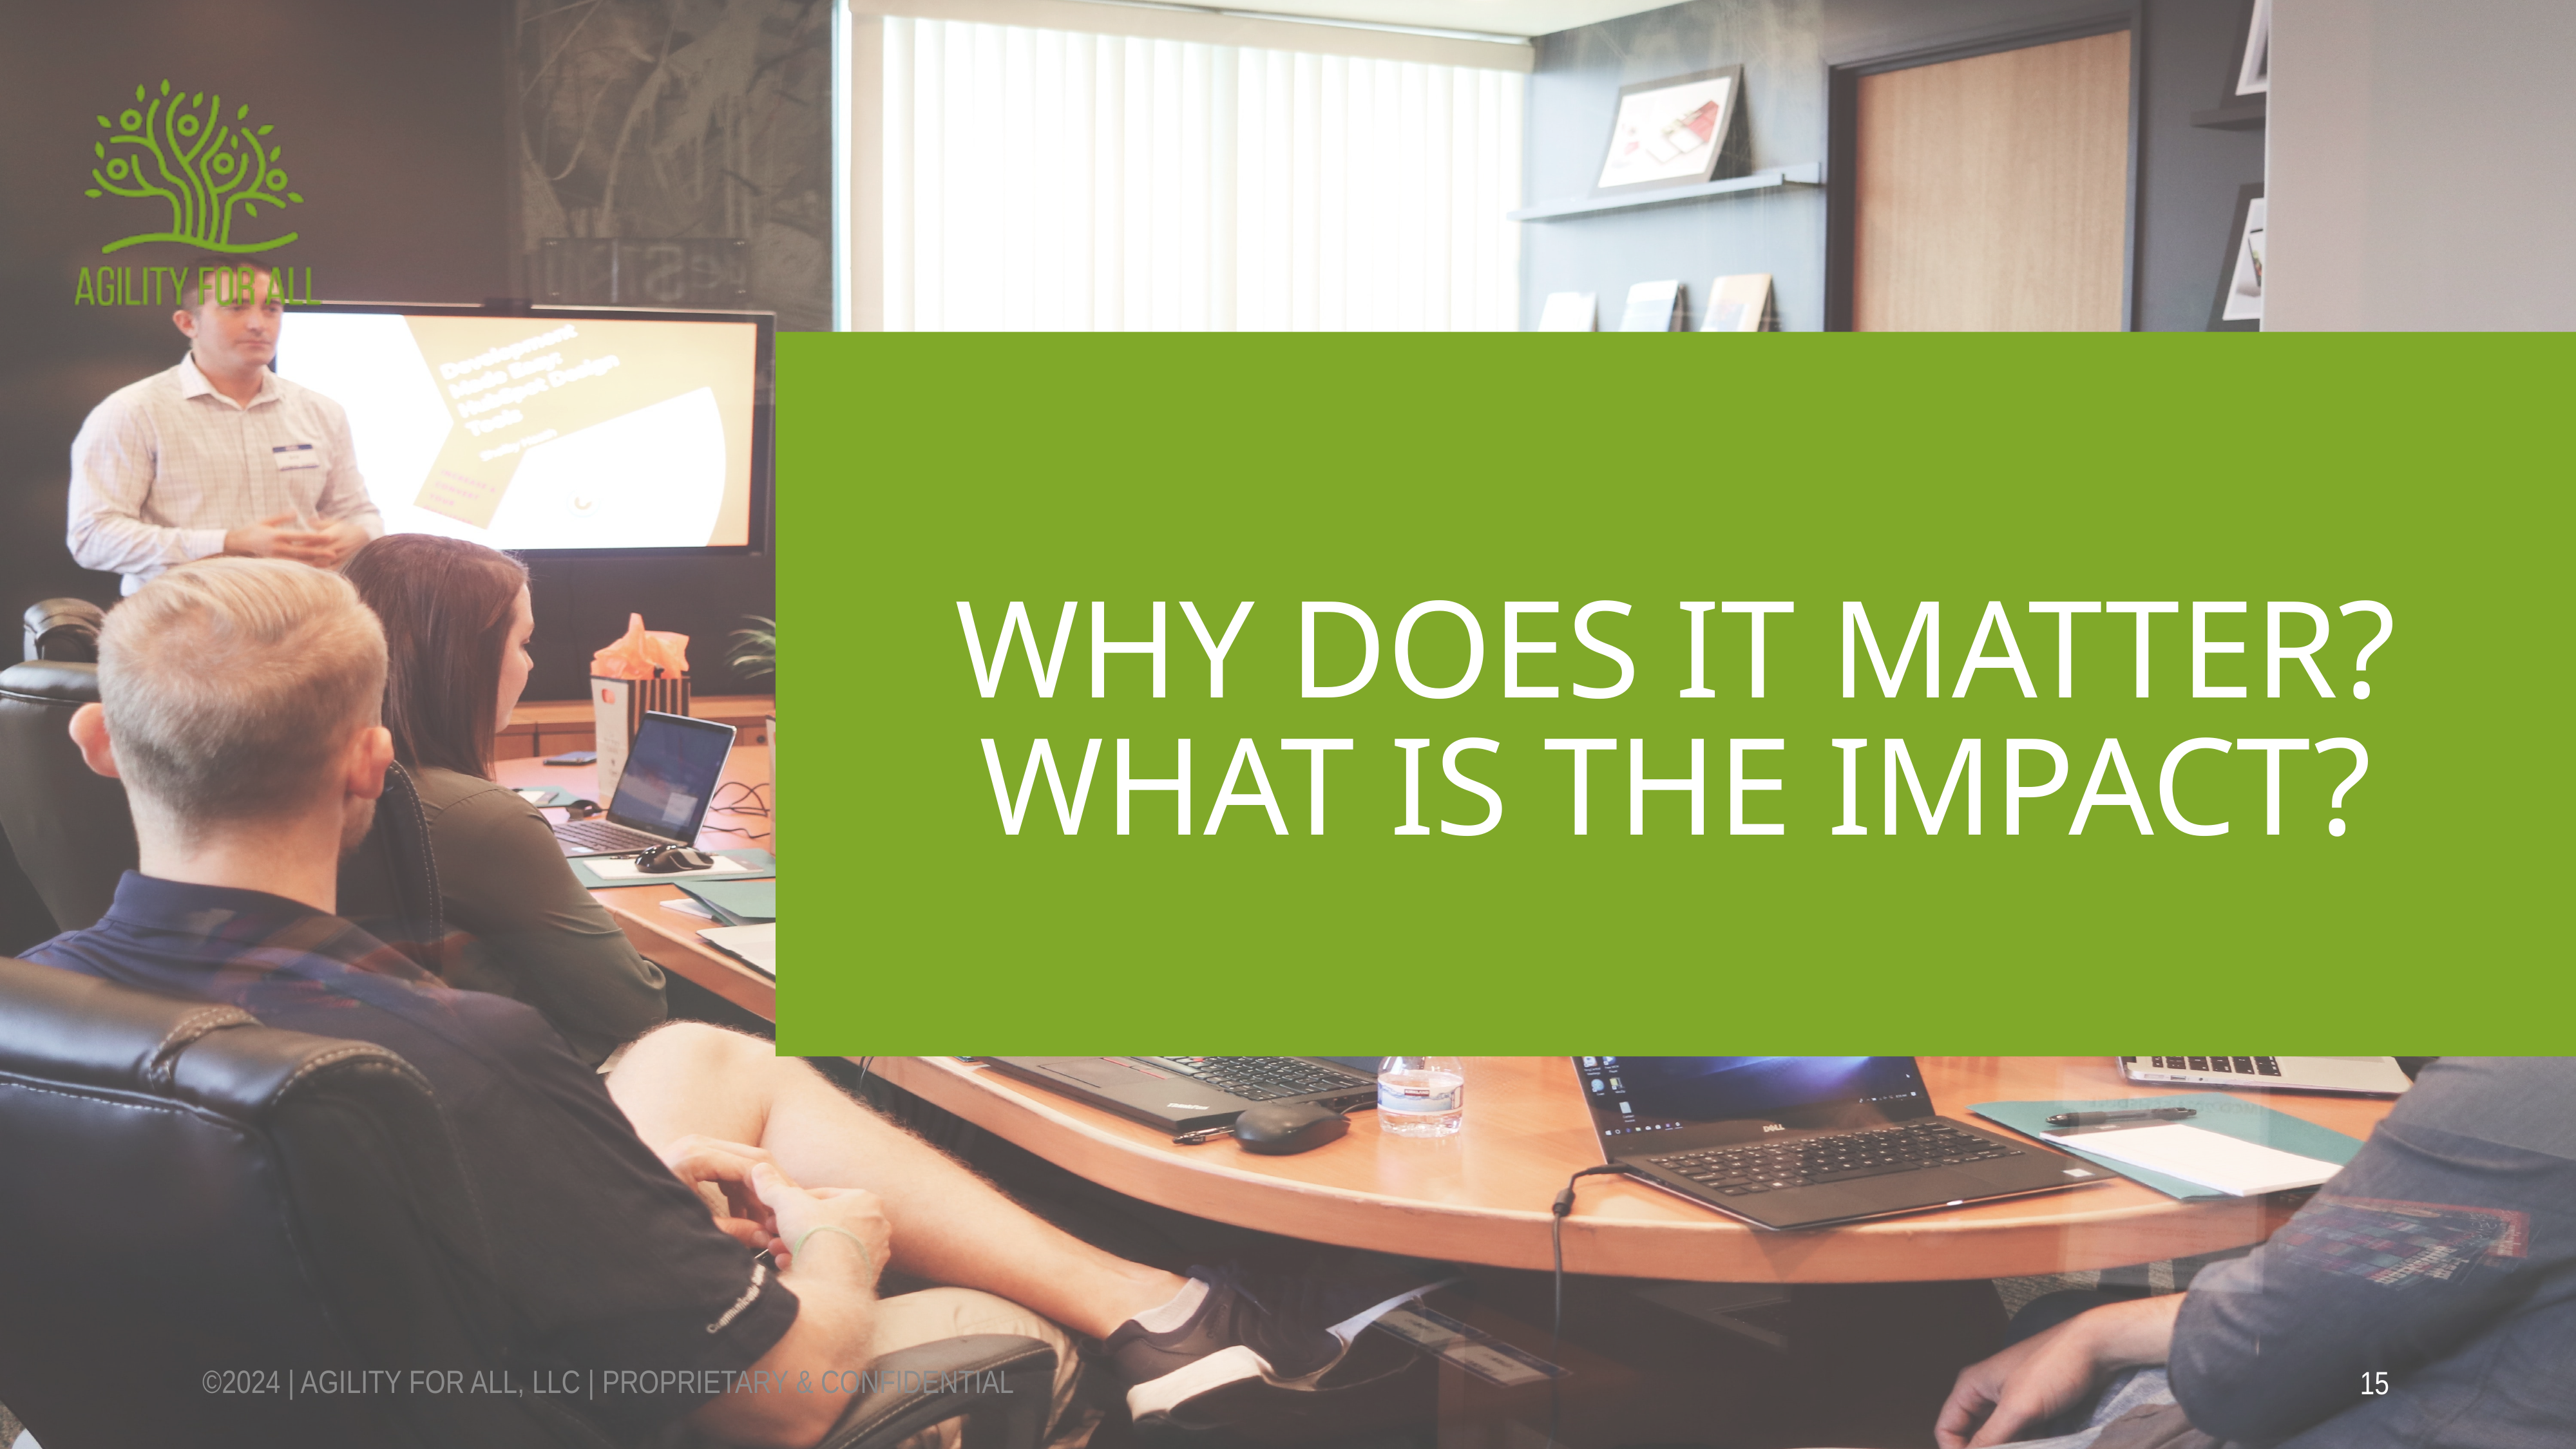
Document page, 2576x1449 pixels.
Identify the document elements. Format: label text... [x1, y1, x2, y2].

title Why does it matter? What is the impact? [942, 521, 2409, 867]
picture [48, 53, 352, 344]
slide_number 15 [1819, 1343, 2399, 1421]
text_box ©2024 | AGILITY FOR ALL, LLC | PROPRIETARY & CONFIDENTIAL [177, 1341, 1047, 1419]
text_box Highly engaged employees lead to a 202% increase in performance [0, 0, 2576, 1449]
